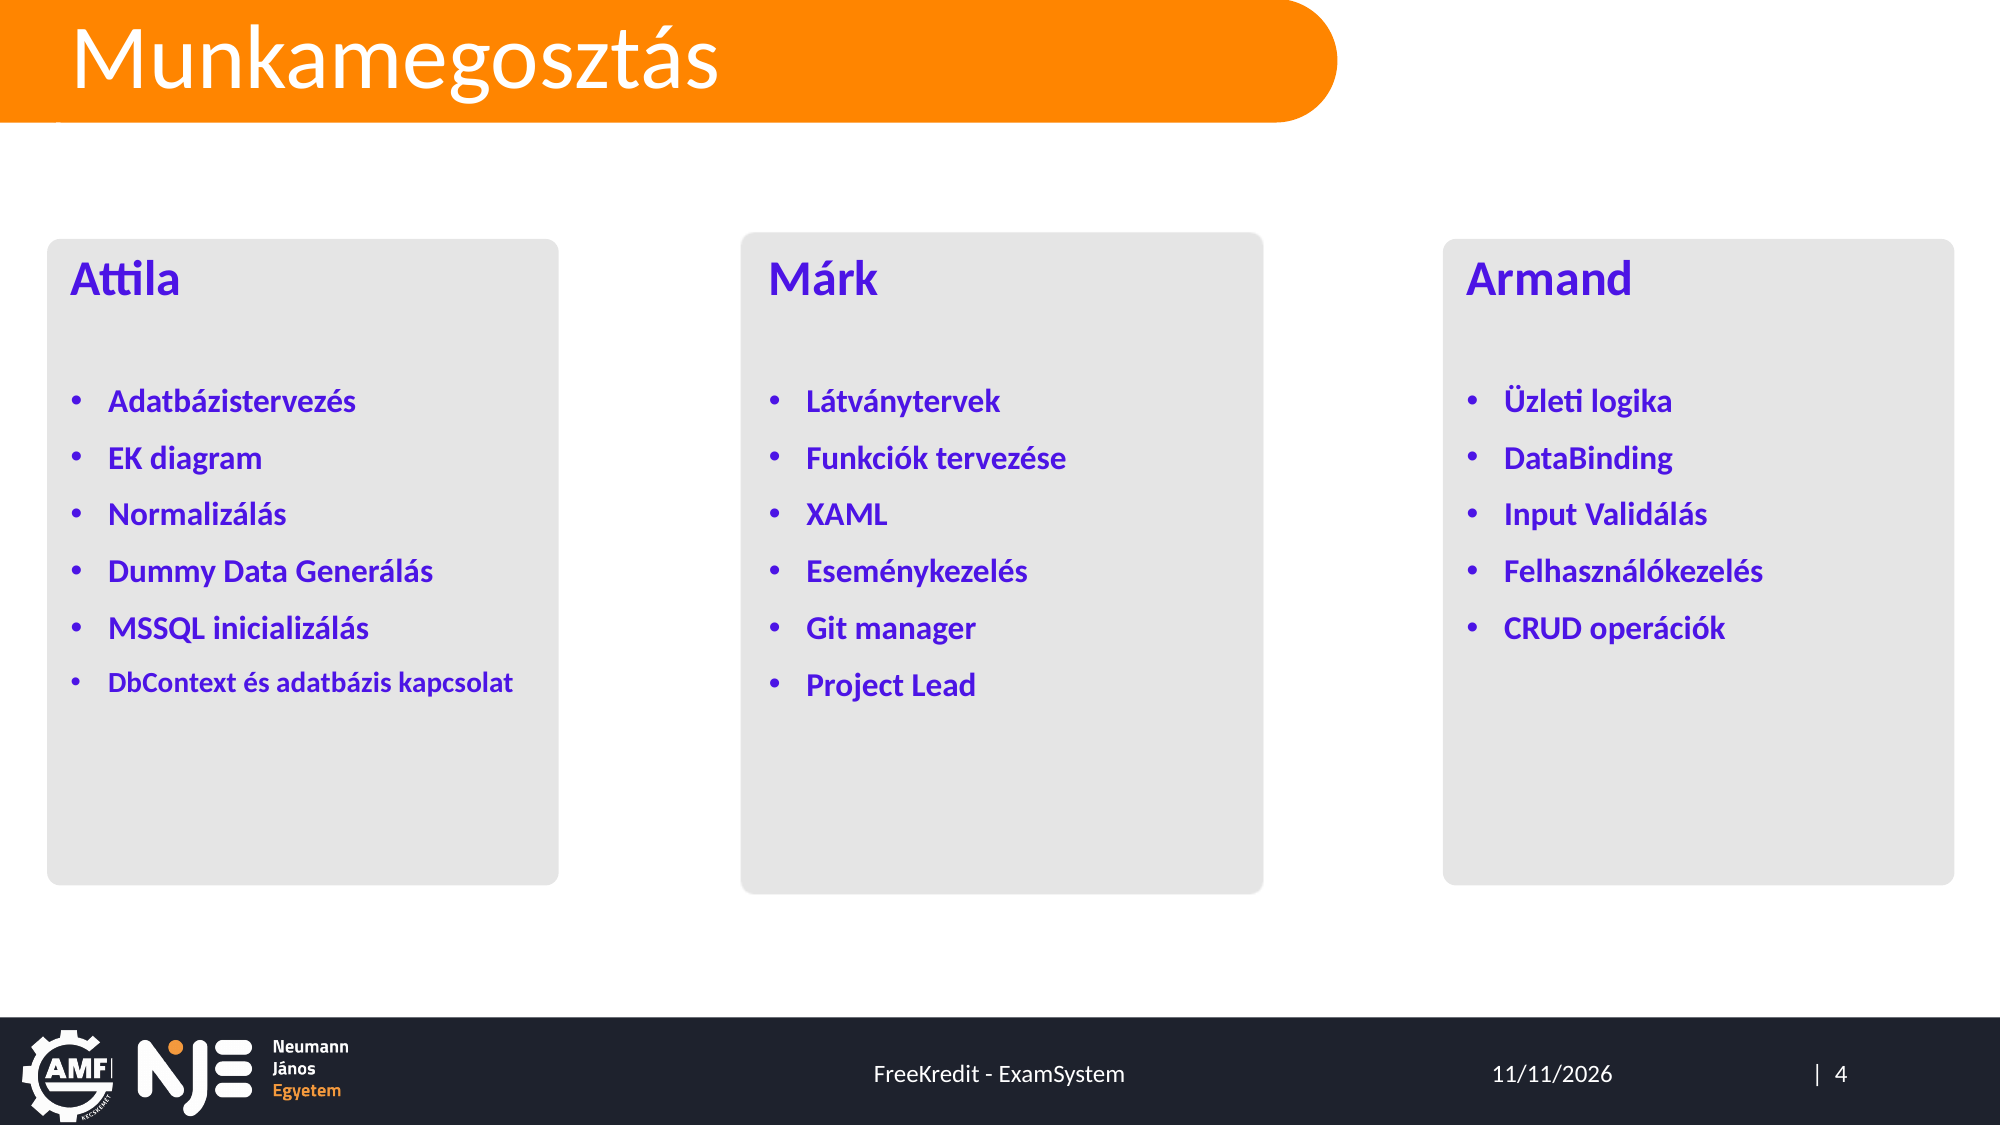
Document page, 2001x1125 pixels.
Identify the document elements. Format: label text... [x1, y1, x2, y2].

slide_number | 4 [1725, 1042, 1863, 1103]
title Munkamegosztás [55, 1, 2000, 123]
picture [137, 1029, 348, 1123]
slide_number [1476, 1042, 1631, 1103]
picture [20, 1029, 116, 1125]
text_box Armand Üzleti logika DataBinding Input Validálás Felhasználókezelés CRUD operációk [1451, 244, 1944, 885]
text_box Attila Adatbázistervezés EK diagram Normalizálás Dummy Data Generálás MSSQL inicializálás DbContext és adatbázis kapcsolat [55, 244, 548, 885]
picture [730, 220, 1270, 904]
footer FreeKredit - ExamSystem [662, 1042, 1338, 1103]
